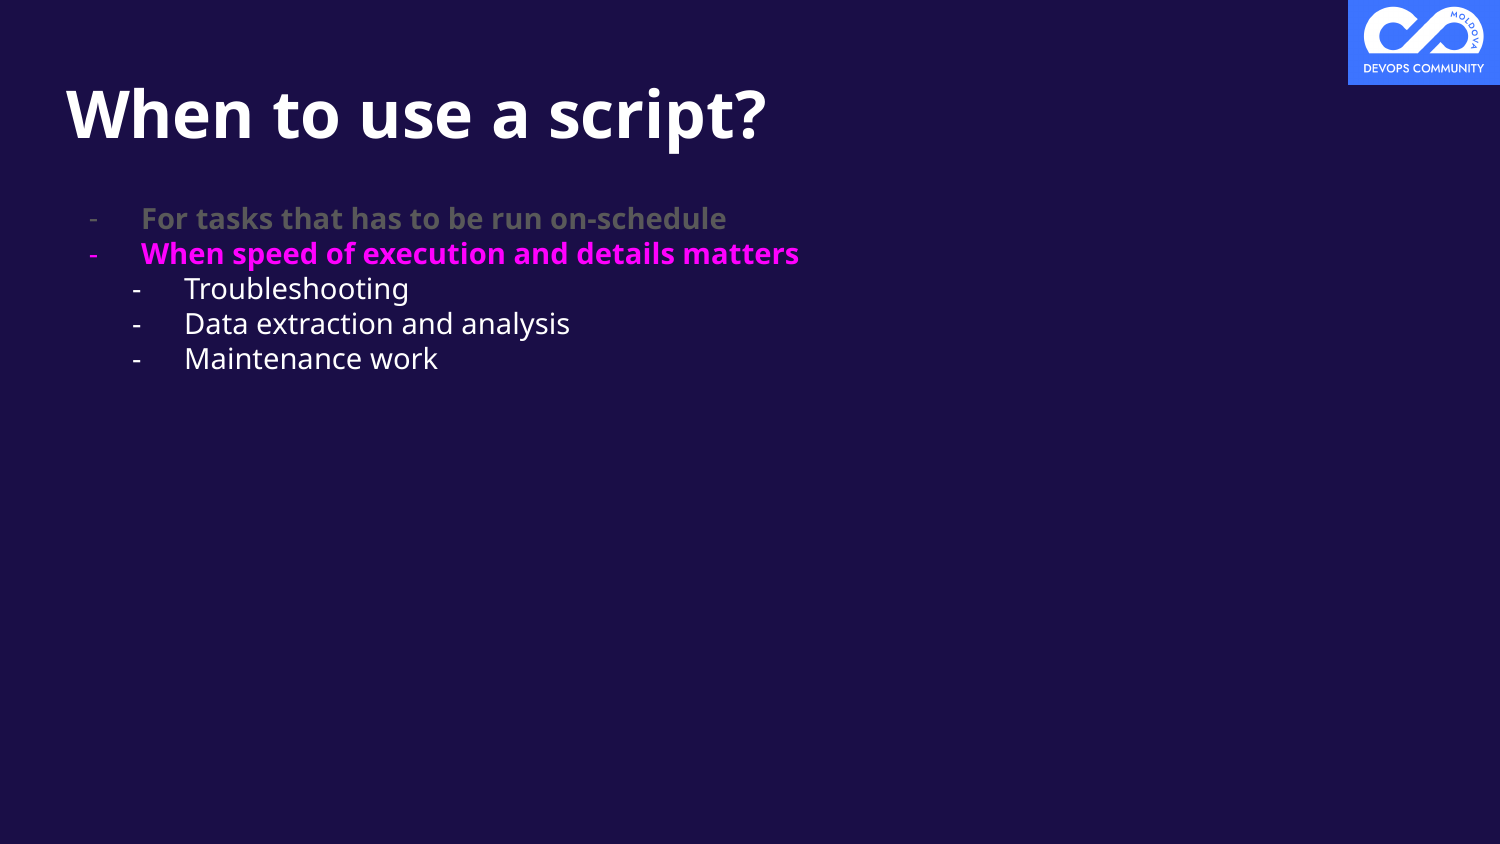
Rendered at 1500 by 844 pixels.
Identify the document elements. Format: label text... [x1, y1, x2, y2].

picture [1348, 0, 1500, 85]
title When to use a script? [51, 72, 1449, 167]
list For tasks that has to be run on-schedule When speed of execution and details matters Troubleshooting Data extraction and analysis Maintenance work [51, 185, 1449, 816]
